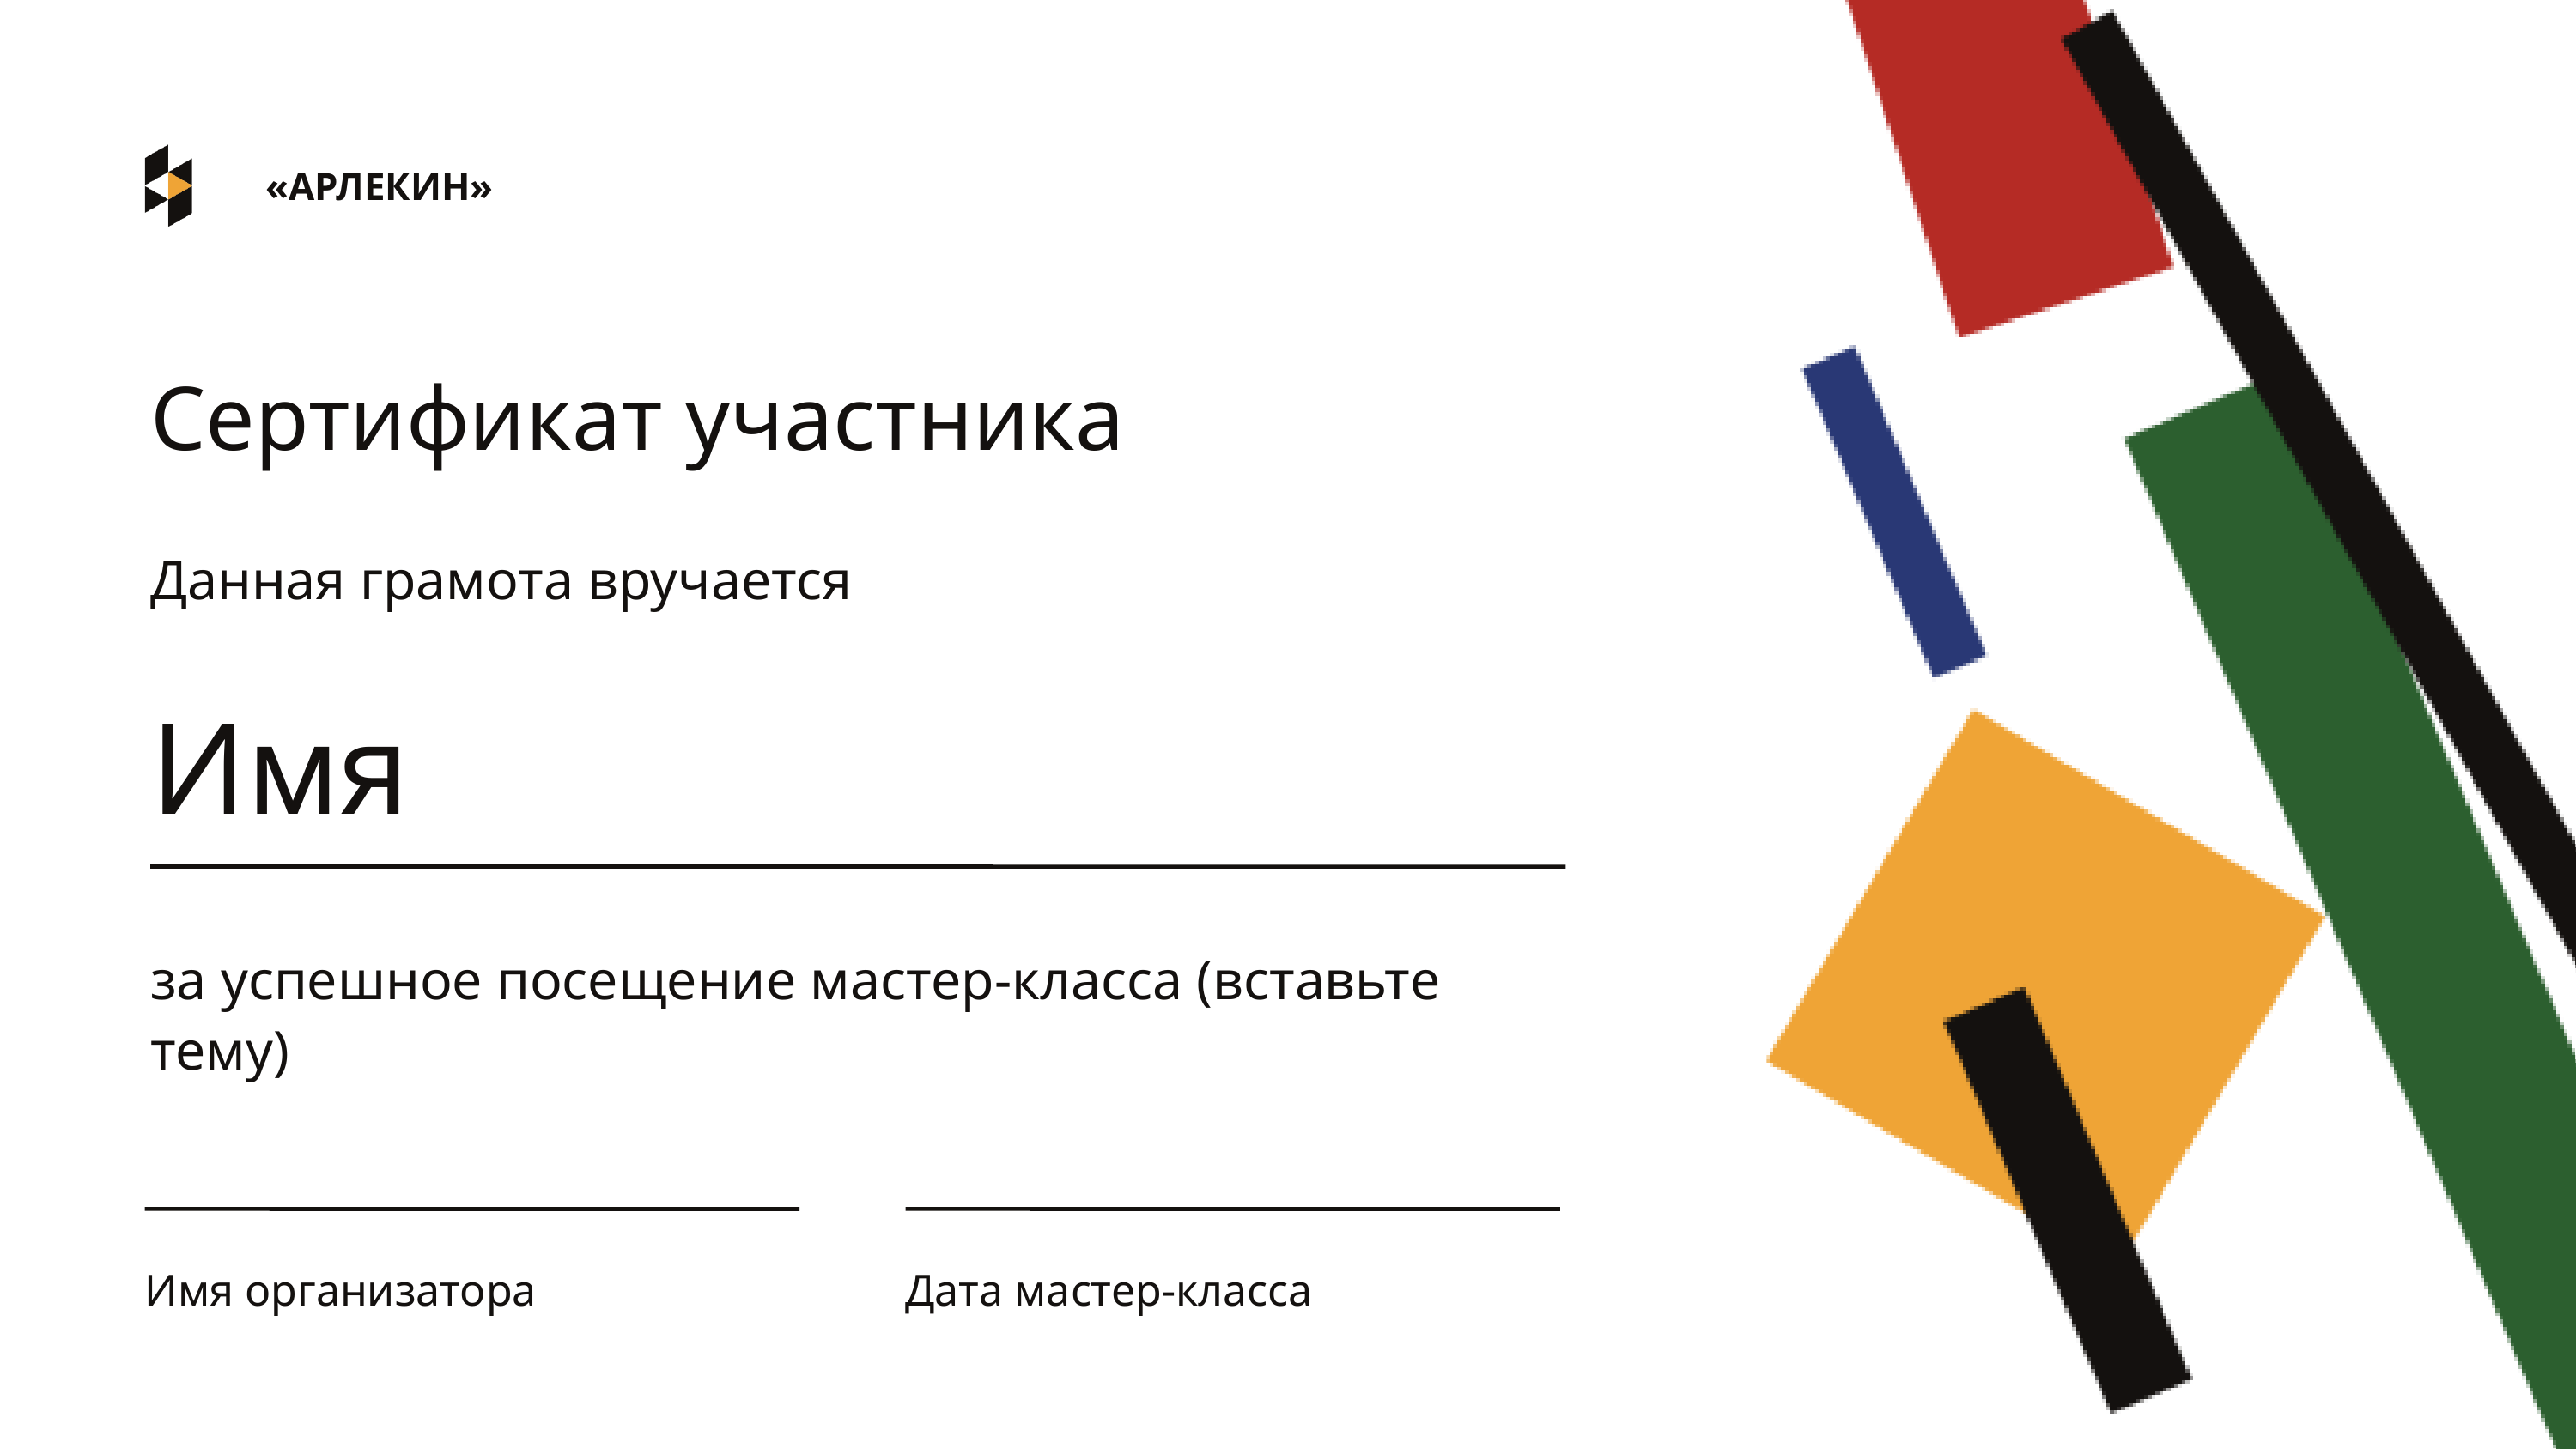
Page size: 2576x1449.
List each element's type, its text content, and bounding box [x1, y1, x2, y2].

text_box за успешное посещение мастер-класса (вставьте тему) [150, 940, 1566, 1081]
text_box Имя организатора [144, 1254, 800, 1315]
text_box Сертификат участника [150, 353, 1566, 468]
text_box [144, 144, 881, 227]
text_box Дата мастер-класса [905, 1254, 1566, 1315]
text_box Имя [150, 688, 1566, 840]
text_box Данная грамота вручается [150, 541, 1566, 611]
text_box [1766, 0, 2576, 1449]
